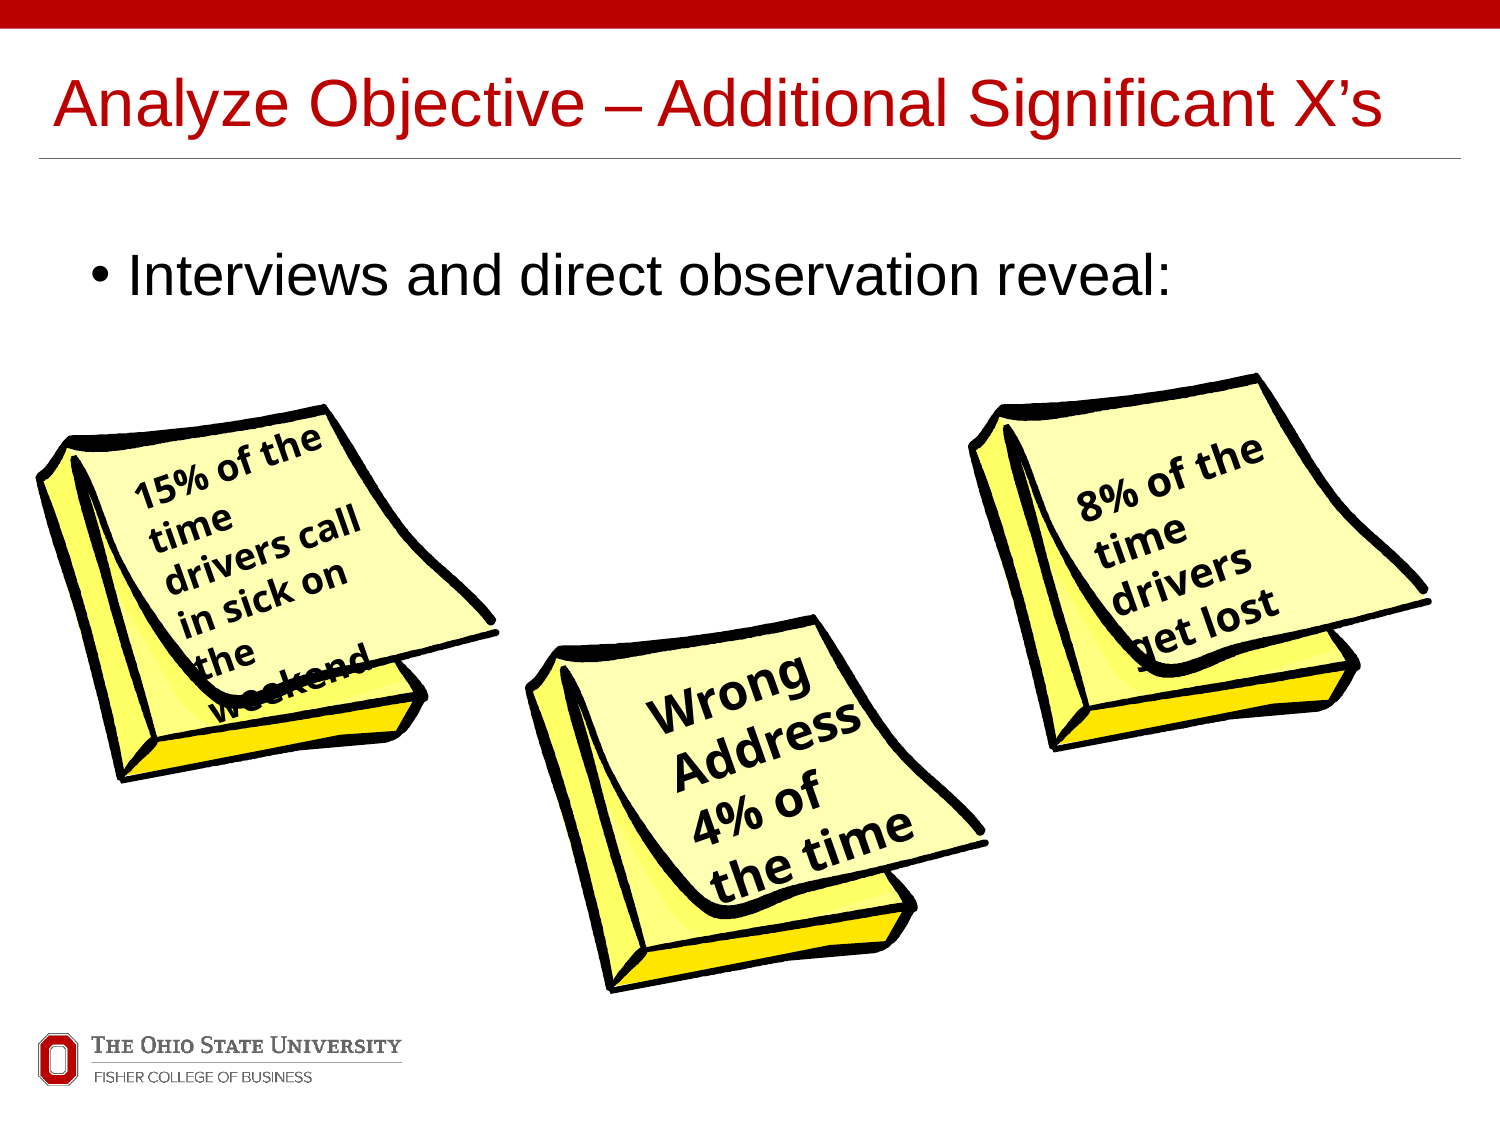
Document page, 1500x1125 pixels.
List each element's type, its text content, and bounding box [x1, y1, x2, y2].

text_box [31, 395, 508, 793]
picture [521, 605, 998, 1003]
title Analyze Objective – Additional Significant X’s [38, 38, 1462, 149]
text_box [964, 364, 1441, 761]
picture [38, 1033, 402, 1086]
list Interviews and direct observation reveal: [75, 237, 1425, 1005]
